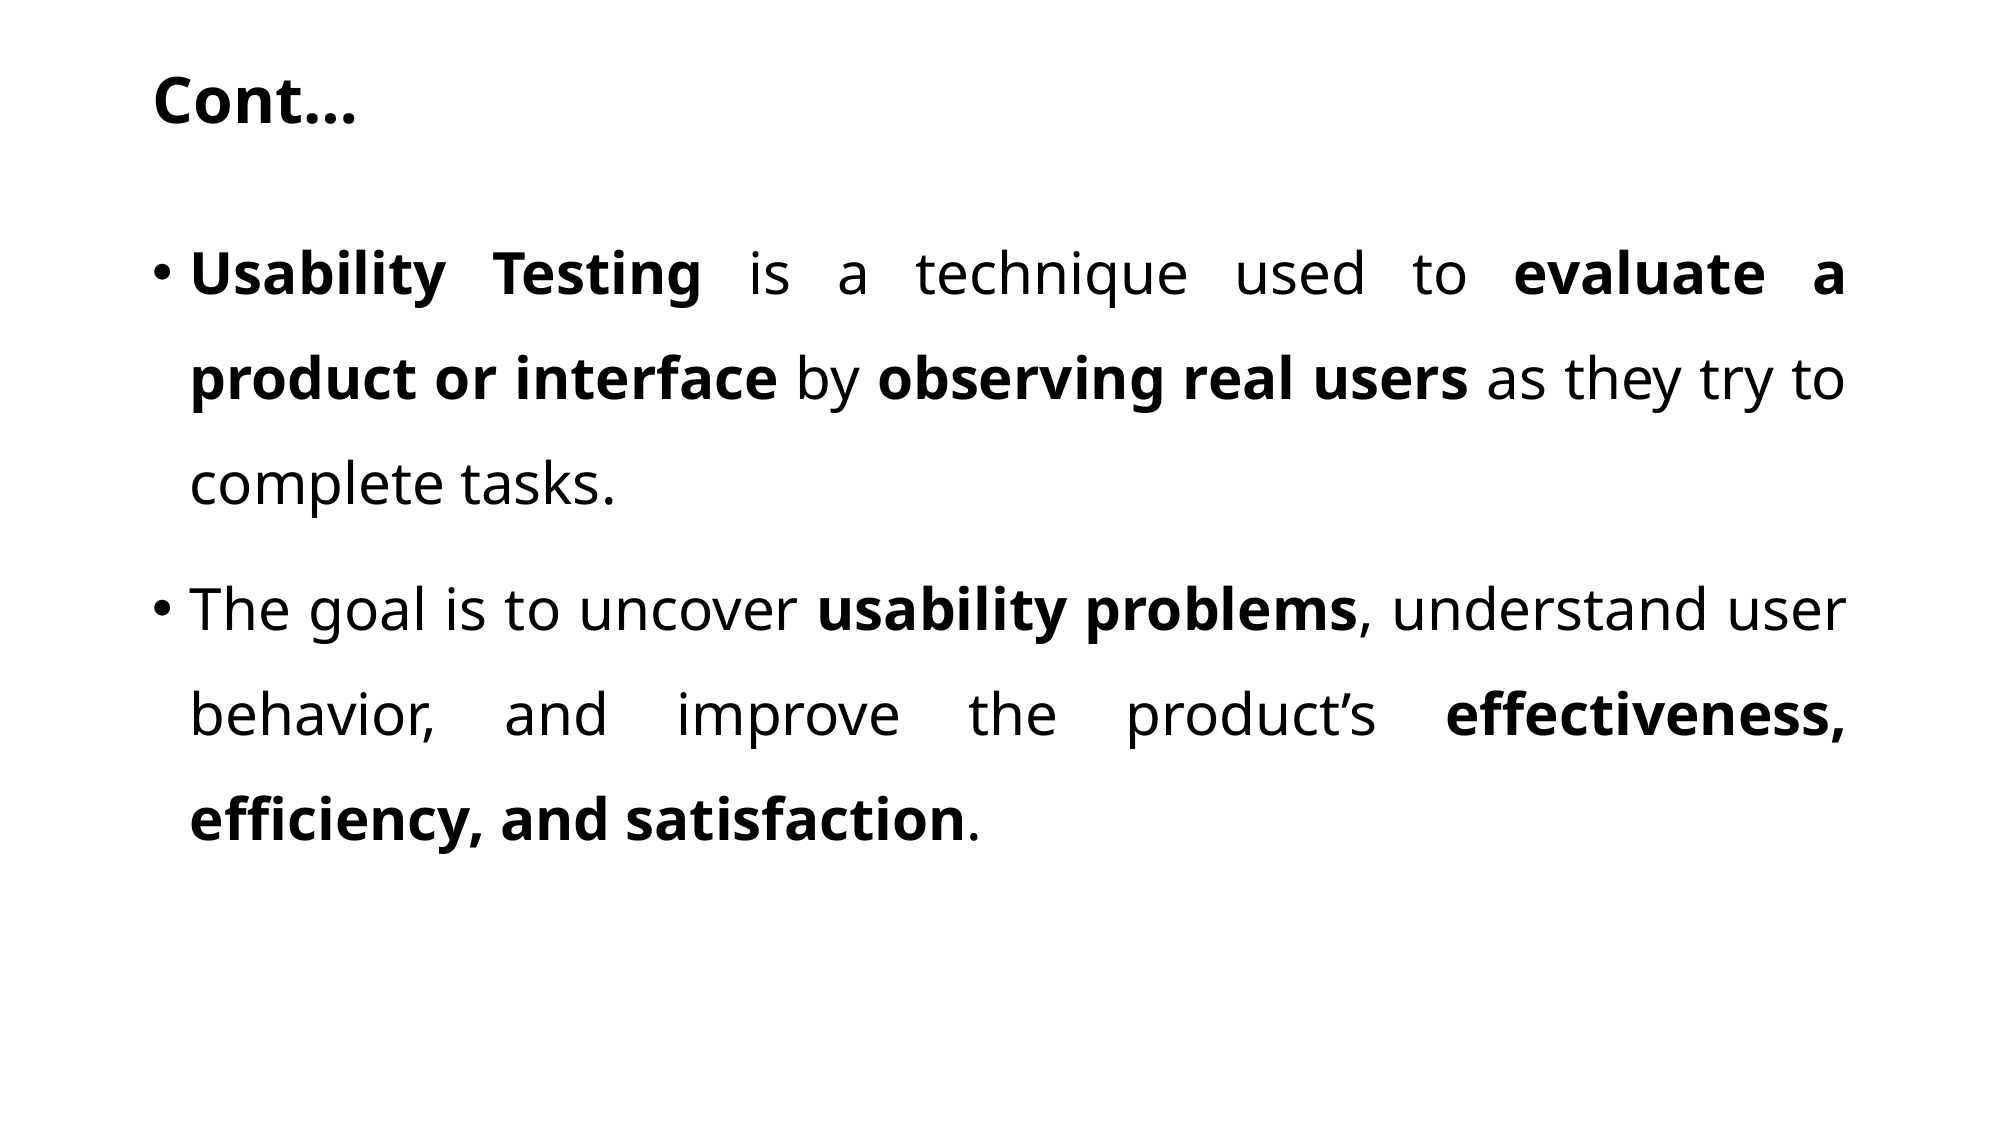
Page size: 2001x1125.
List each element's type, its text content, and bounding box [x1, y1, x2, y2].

title Cont… [137, 59, 1863, 145]
list Usability Testing is a technique used to evaluate a product or interface by observing real users as they try to complete tasks. The goal is to uncover usability problems, understand user behavior, and improve the product’s effectiveness, efficiency, and satisfaction. [137, 194, 1863, 1066]
